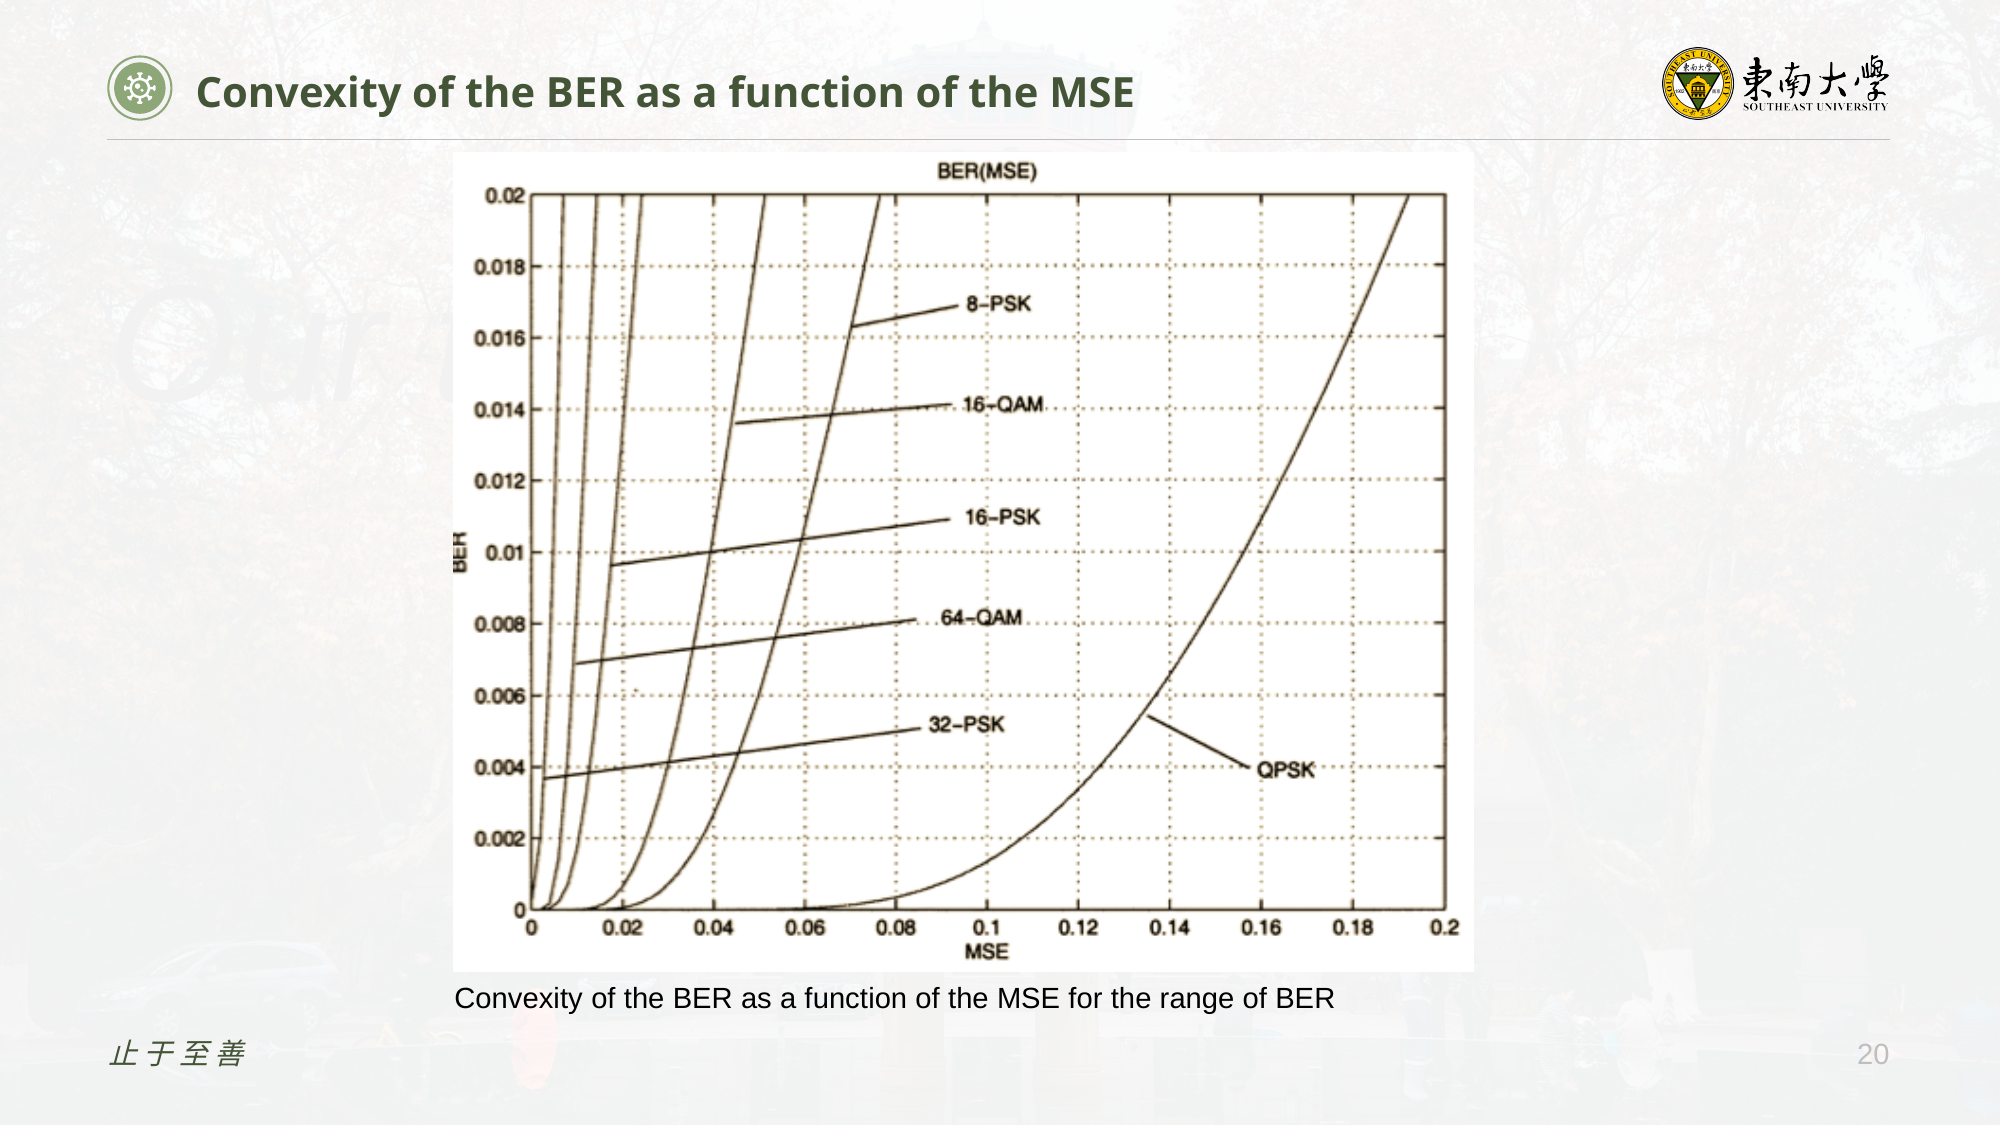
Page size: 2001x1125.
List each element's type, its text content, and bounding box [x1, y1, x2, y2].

slide_number 止于至善 [108, 1022, 657, 1083]
slide_number 20 [1439, 1022, 1890, 1083]
text_box Convexity of the BER as a function of the MSE [195, 58, 1659, 124]
picture [453, 152, 1474, 972]
picture [1662, 47, 1889, 120]
